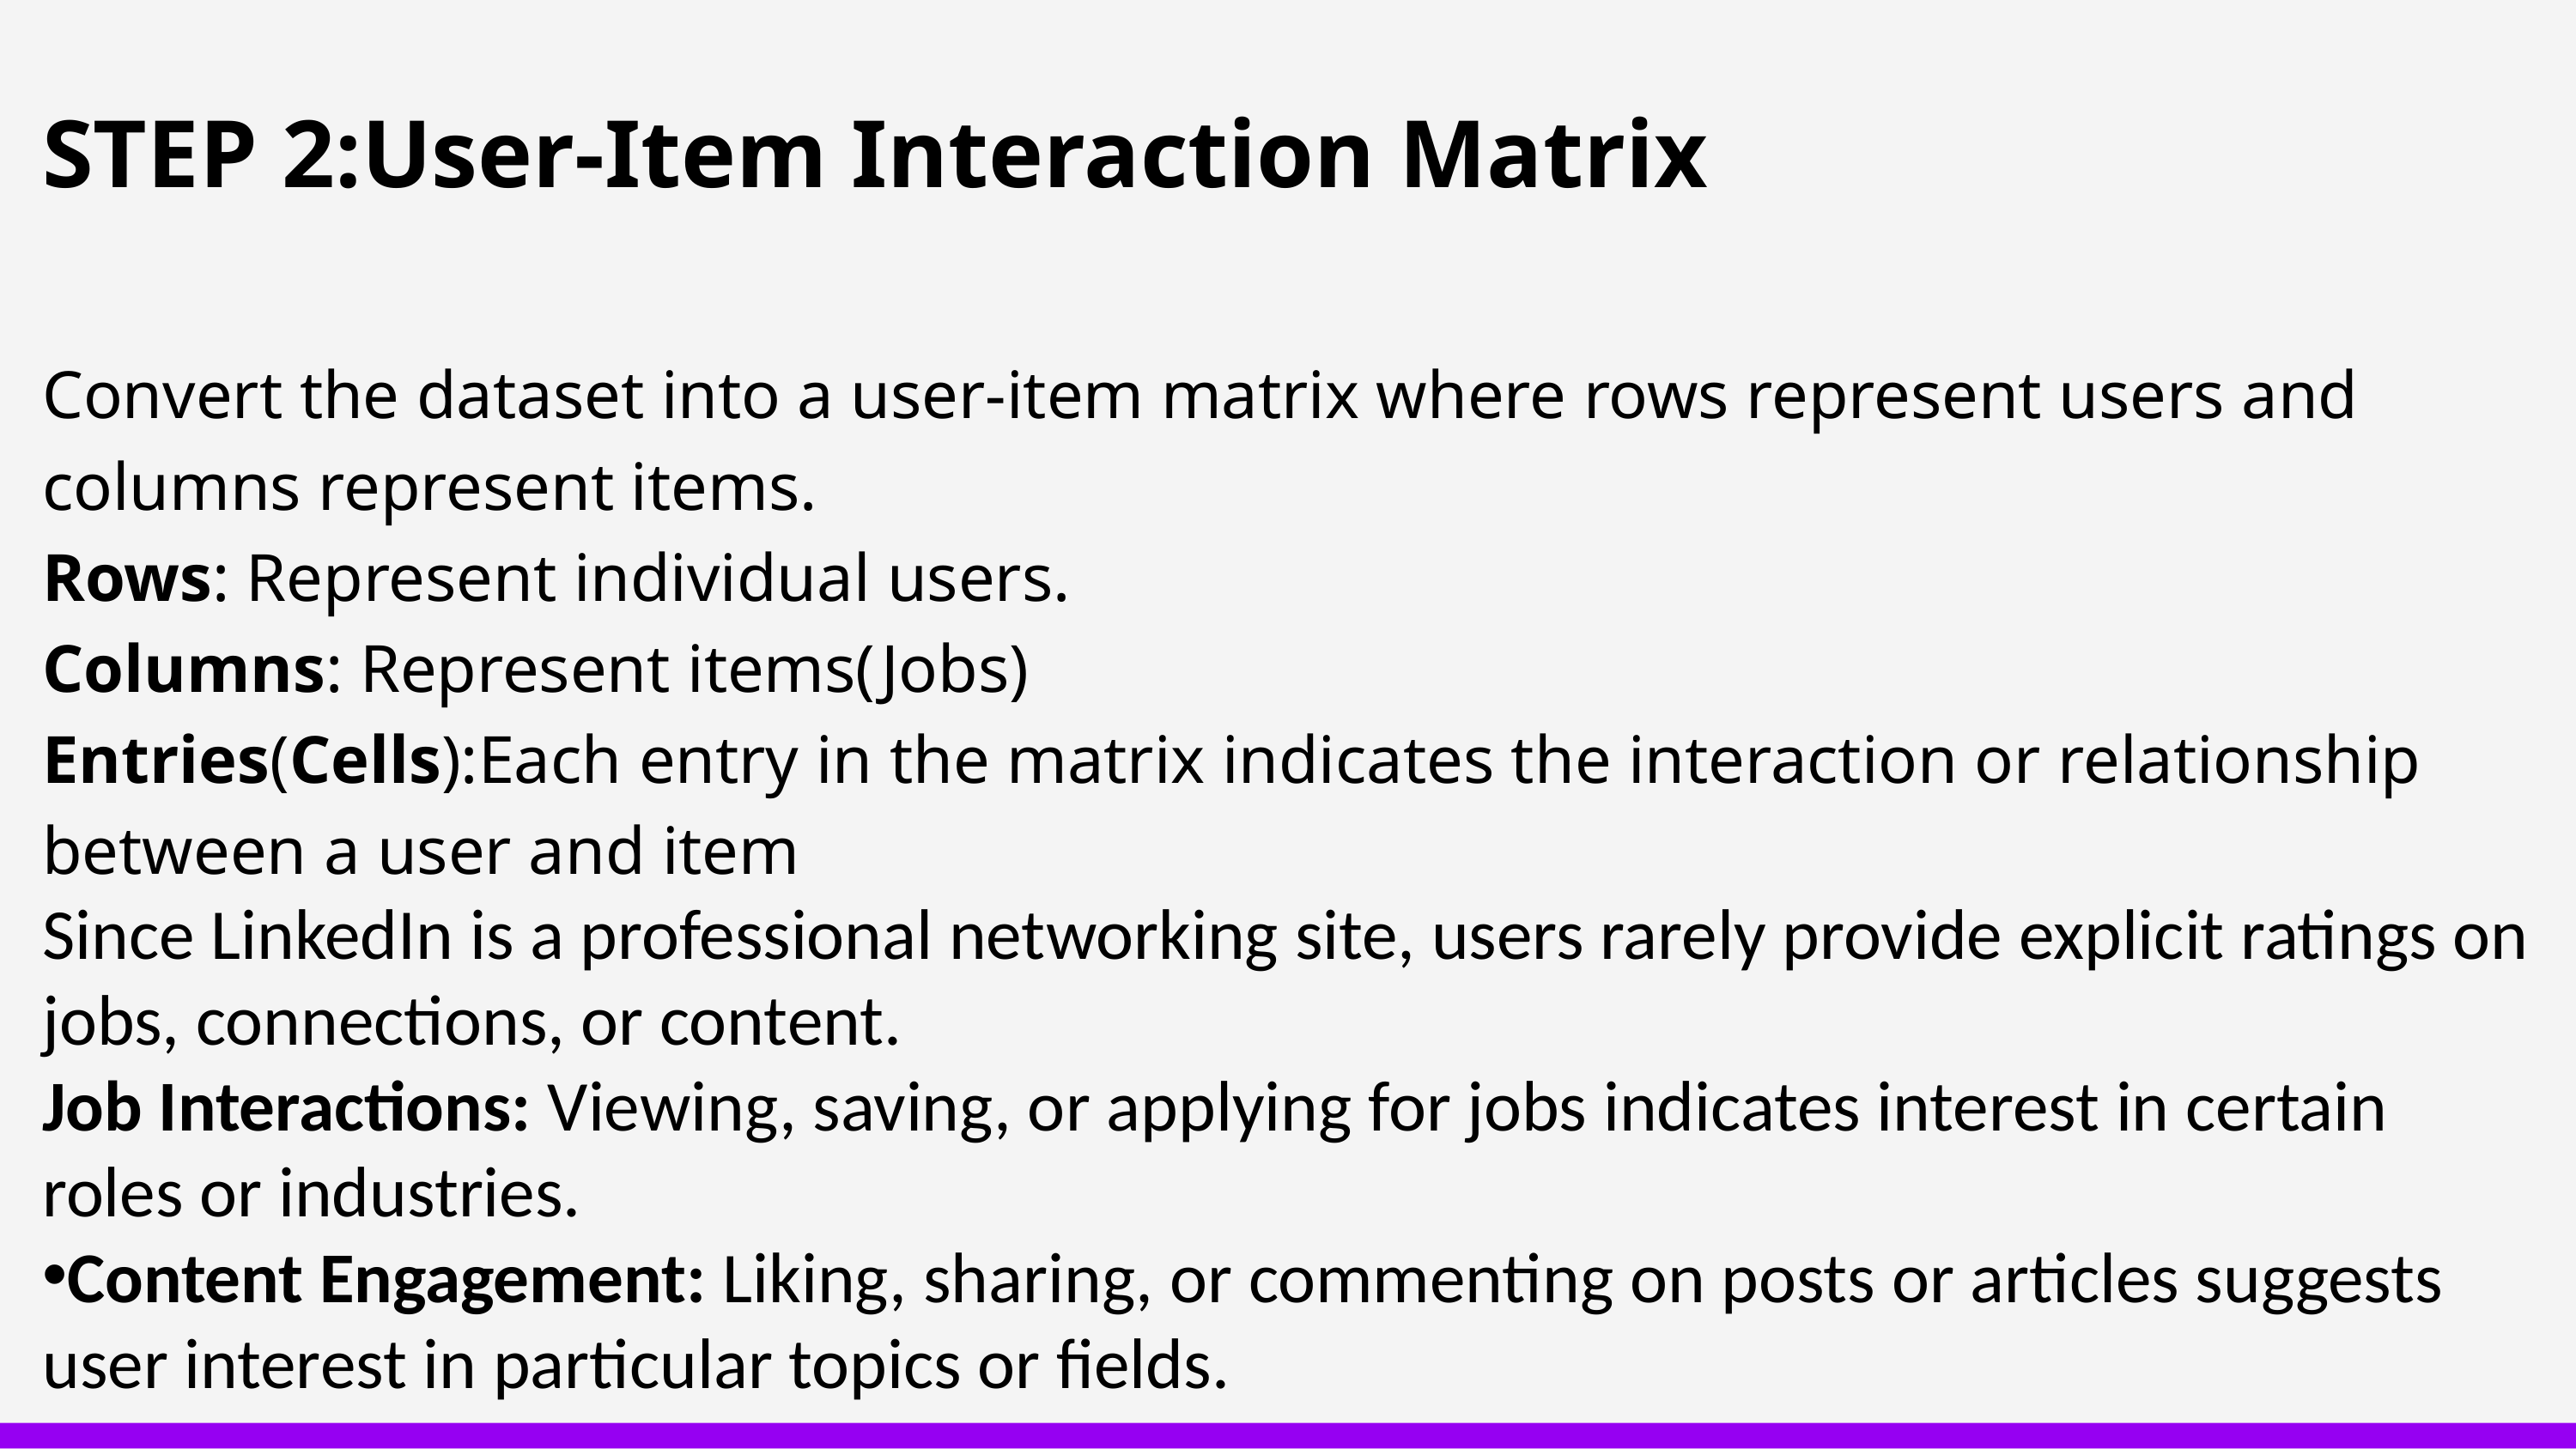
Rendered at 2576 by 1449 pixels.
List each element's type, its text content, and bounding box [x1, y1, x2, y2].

text_box [0, 1422, 42, 1449]
text_box Convert the dataset into a user-item matrix where rows represent users and columns represent items. Rows: Represent individual users. Columns: Represent items(Jobs) Entries(Cells):Each entry in the matrix indicates the interaction or relationship between a user and item Since LinkedIn is a professional networking site, users rarely provide explicit ratings on jobs, connections, or content. Job Interactions: Viewing, saving, or applying for jobs indicates interest in certain roles or industries. Content Engagement: Liking, sharing, or commenting on posts or articles suggests user interest in particular topics or fields. [42, 340, 2534, 1449]
text_box STEP 2:User-Item Interaction Matrix [42, 76, 2298, 206]
text_box [2534, 1422, 2576, 1449]
